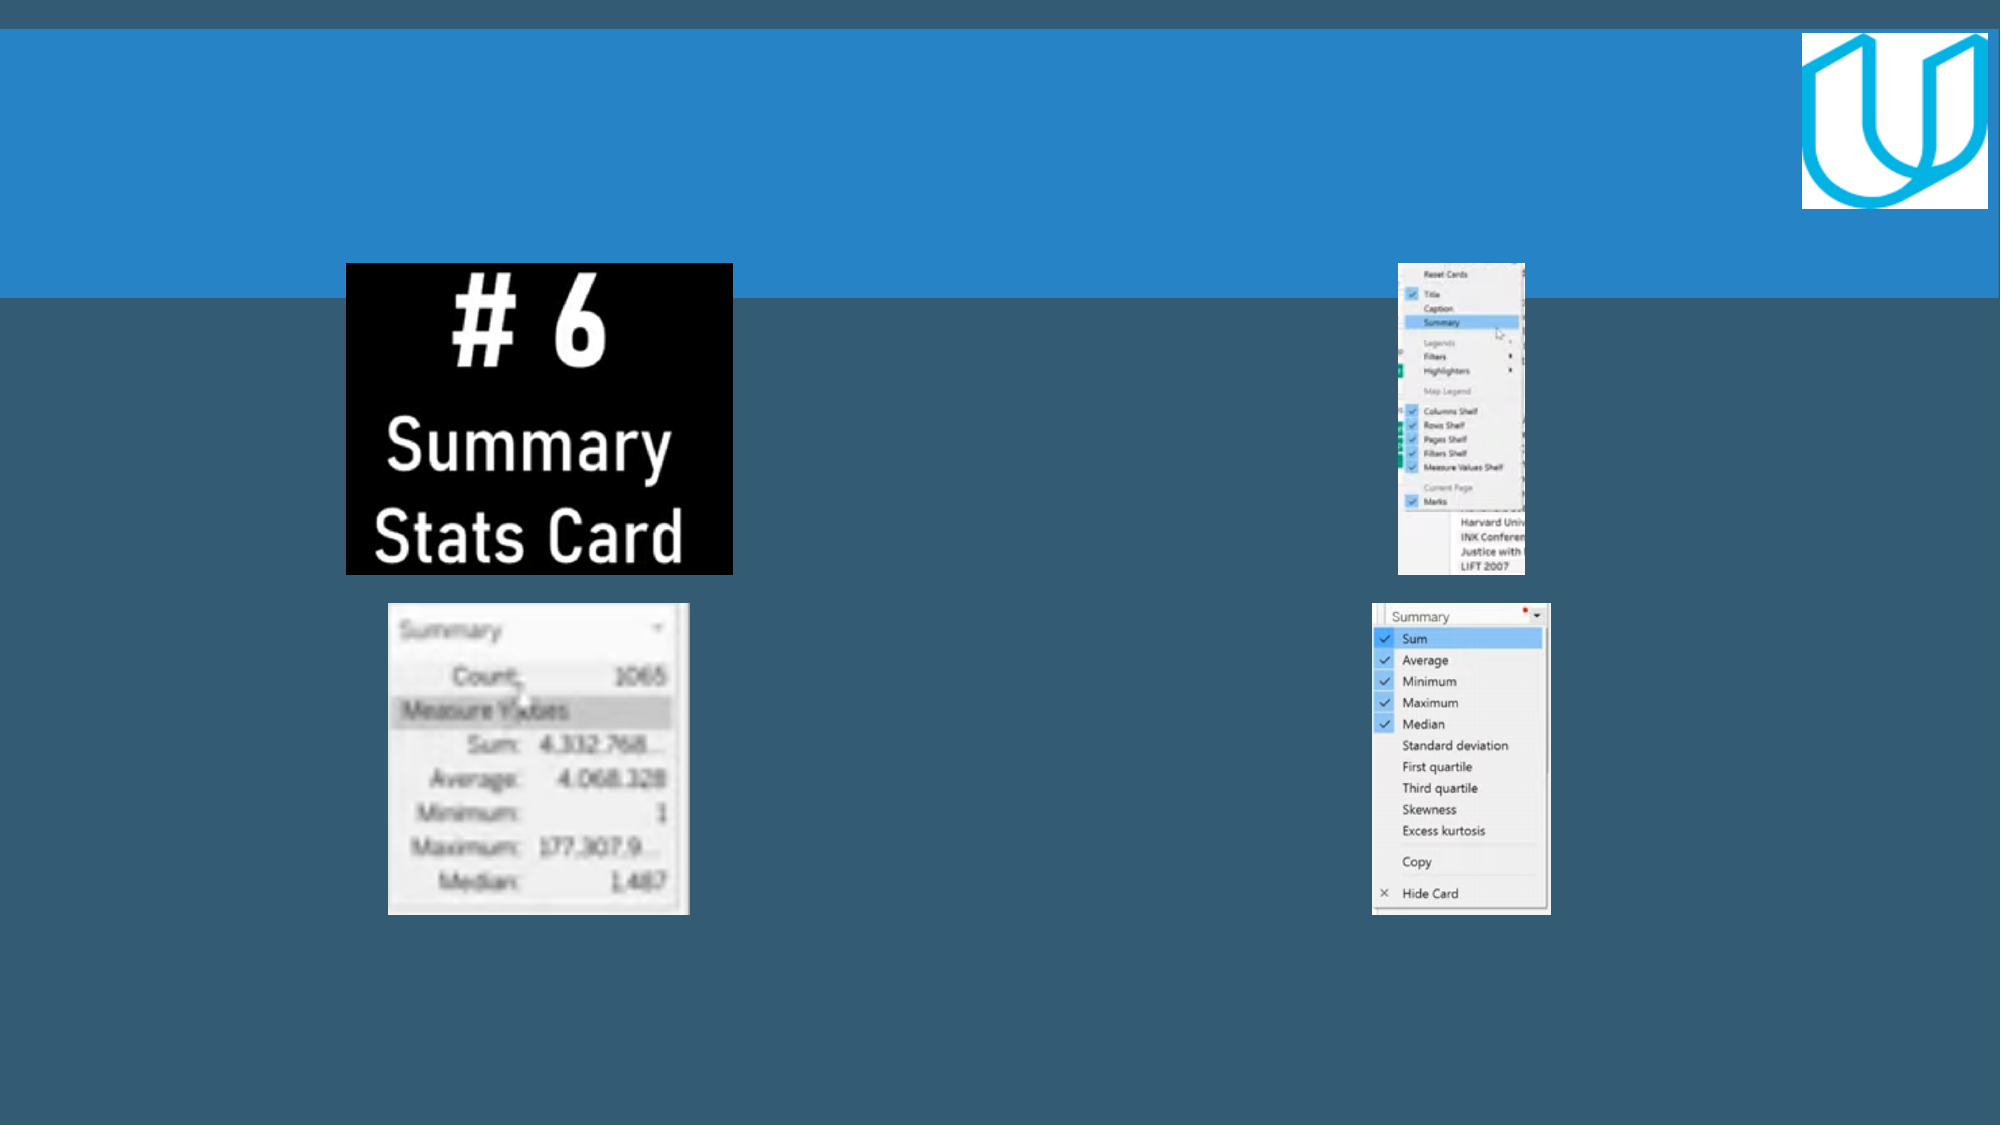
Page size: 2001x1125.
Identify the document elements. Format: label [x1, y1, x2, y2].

picture [345, 262, 733, 575]
text_box [99, 44, 1900, 233]
picture [1932, 48, 1973, 166]
picture [1398, 262, 1525, 575]
picture [388, 603, 690, 916]
picture [1371, 603, 1551, 916]
picture [1900, 175, 1911, 189]
picture [1900, 124, 1988, 209]
picture [1802, 33, 1988, 167]
